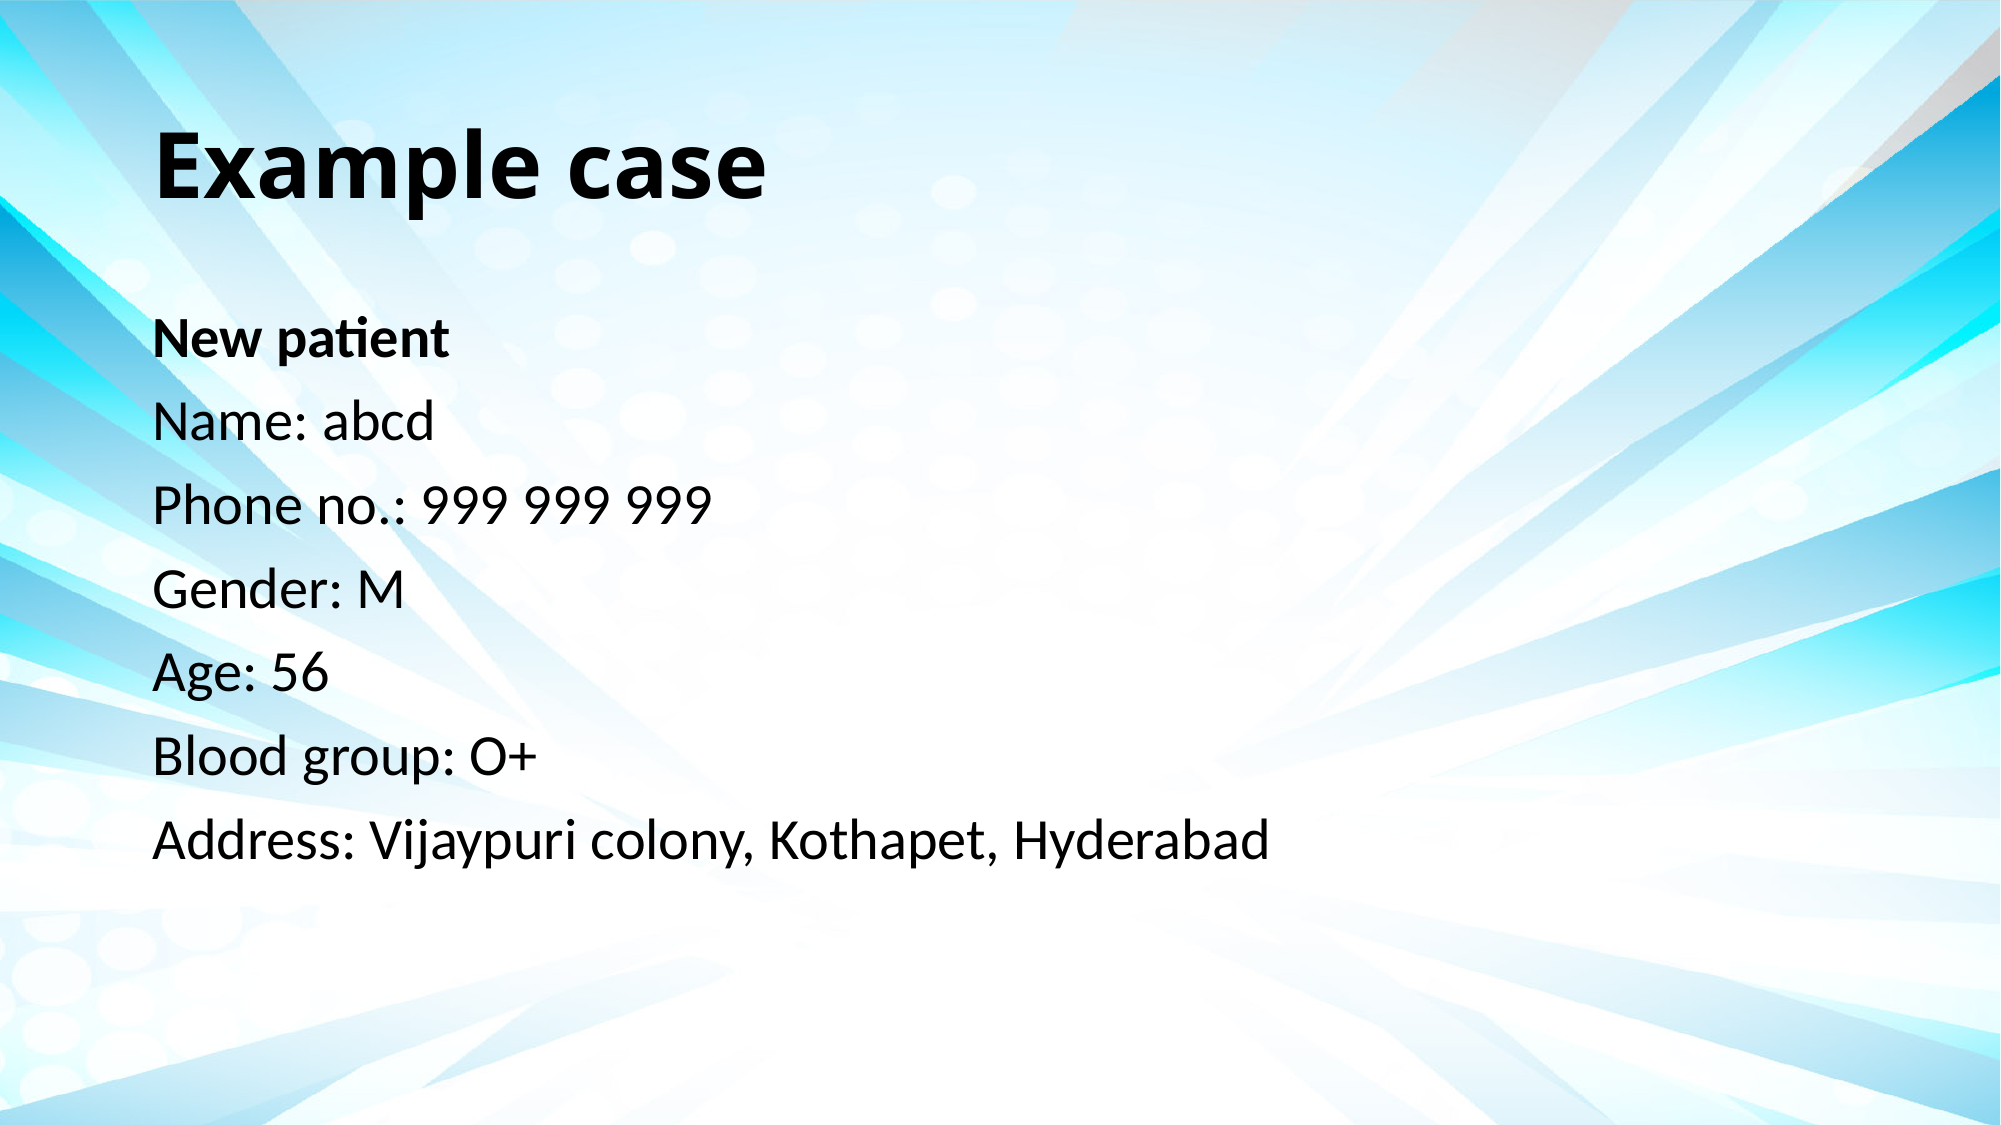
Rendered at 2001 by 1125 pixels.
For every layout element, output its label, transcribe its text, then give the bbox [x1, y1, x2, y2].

picture [0, 0, 2001, 1125]
list New patient Name: abcd Phone no.: 999 999 999 Gender: M Age: 56 Blood group: O+ Address: Vijaypuri colony, Kothapet, Hyderabad [137, 299, 1863, 1014]
title Example case [137, 59, 1863, 278]
